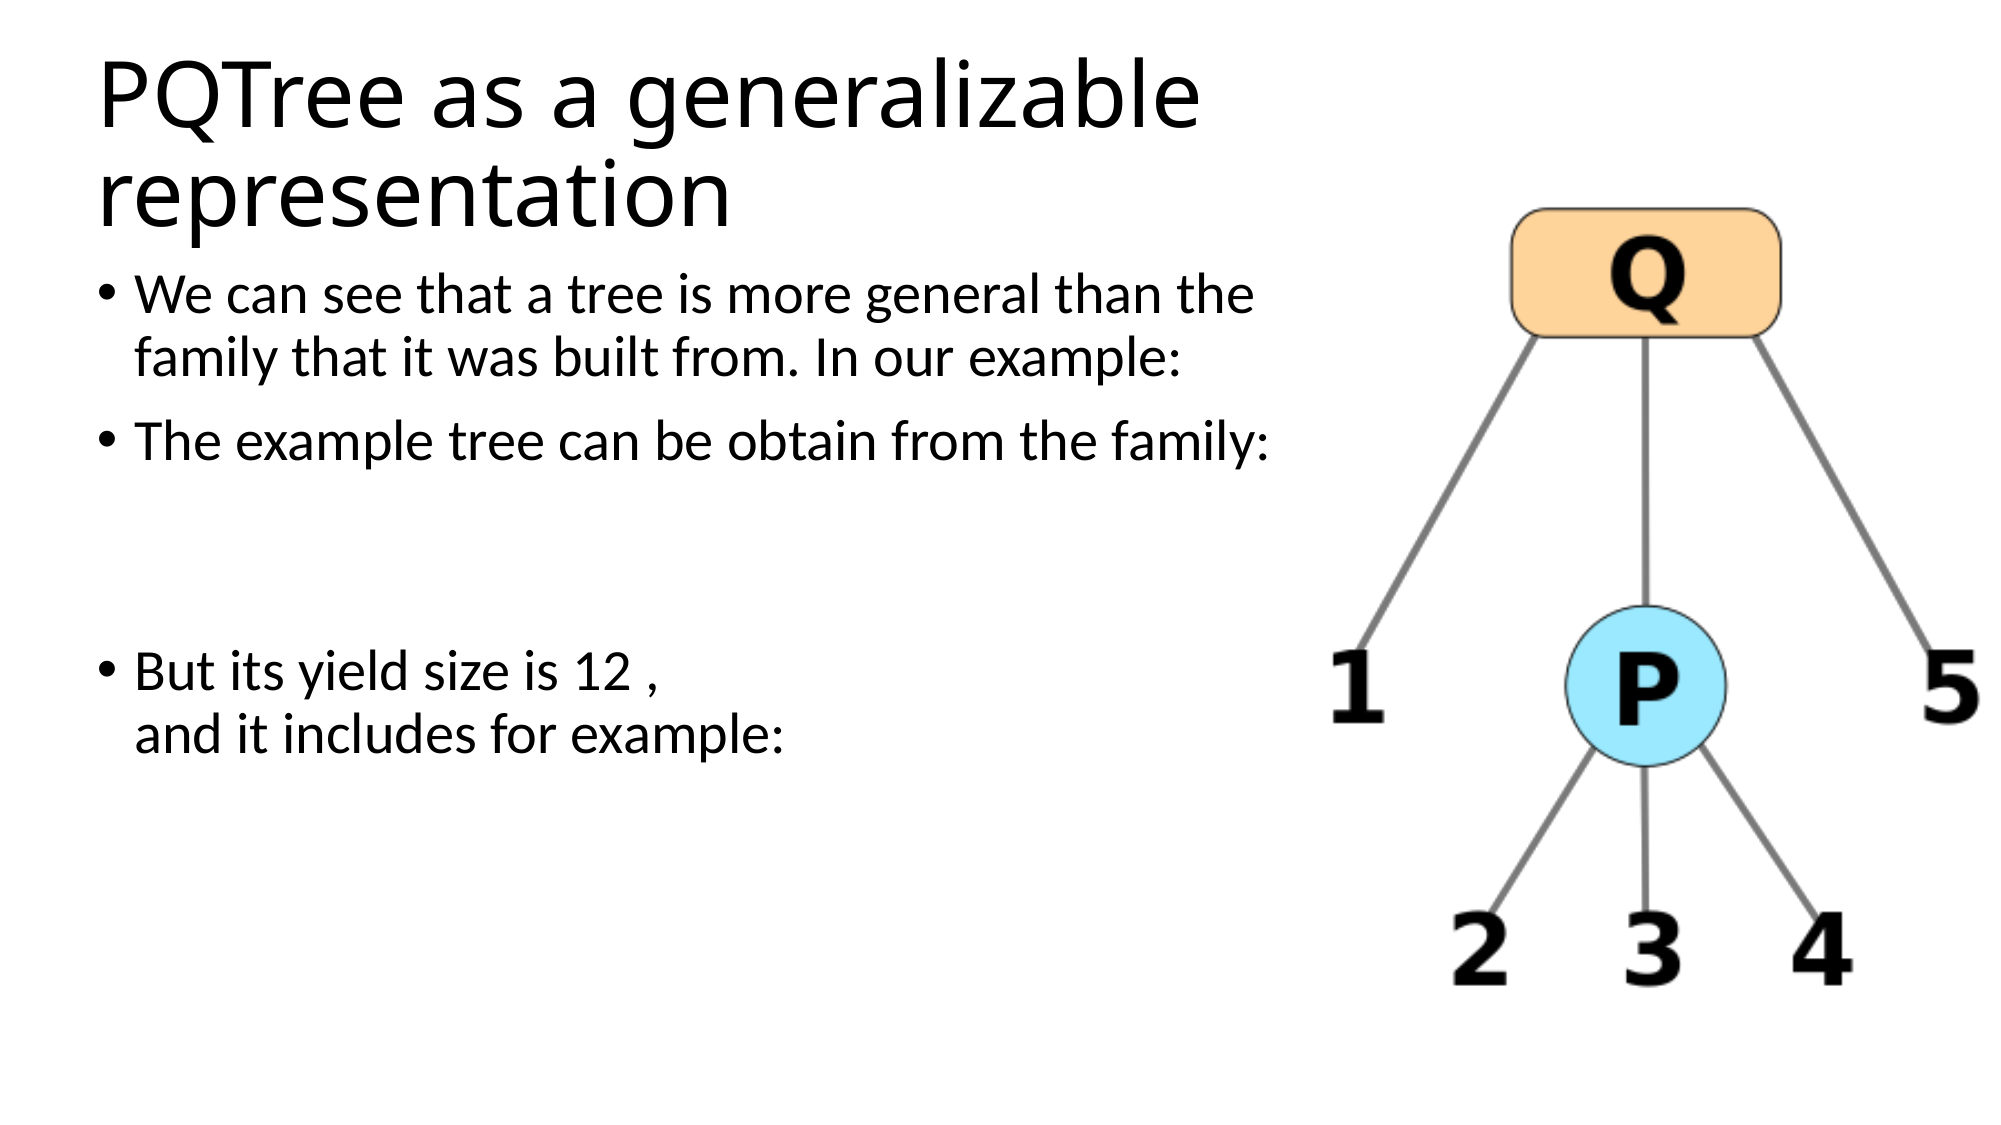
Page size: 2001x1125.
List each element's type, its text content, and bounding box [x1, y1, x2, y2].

picture [1285, 157, 2000, 1037]
title PQTree as a generalizable representation [81, 38, 1807, 257]
